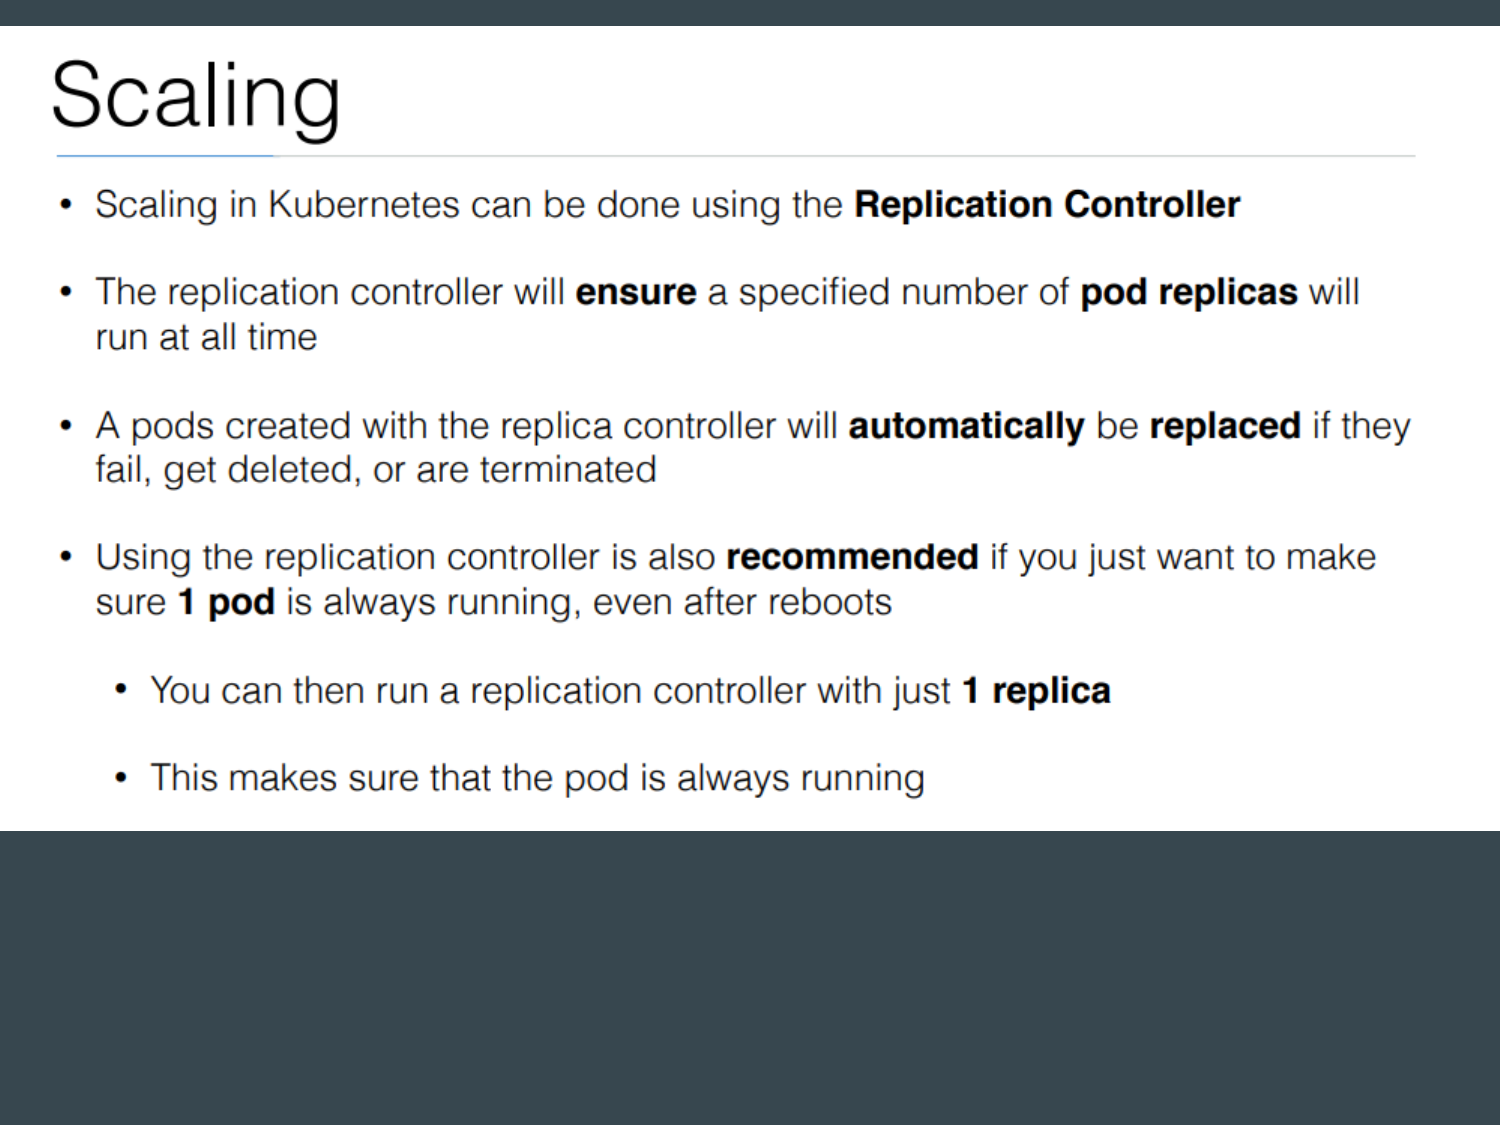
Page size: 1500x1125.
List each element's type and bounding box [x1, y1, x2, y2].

picture [0, 26, 1500, 831]
